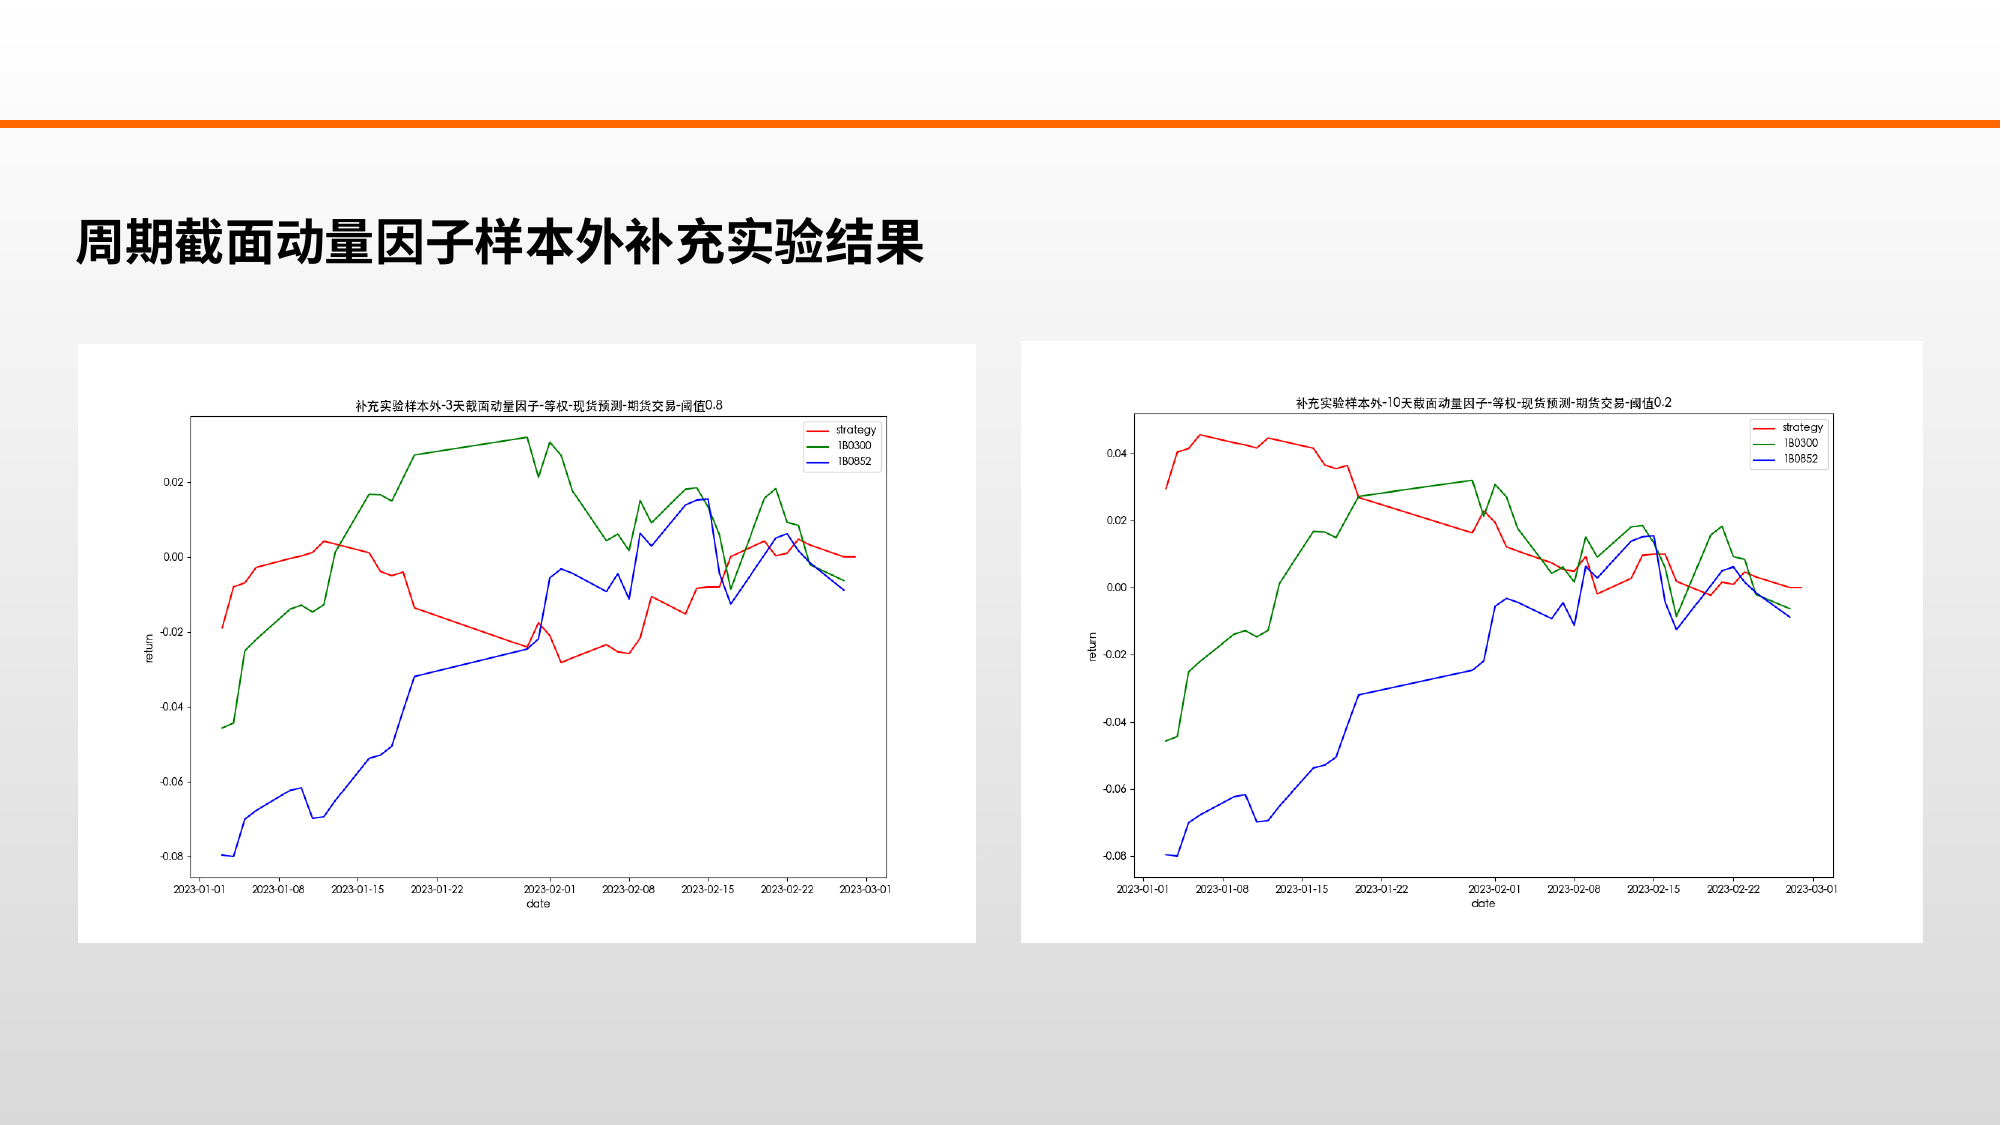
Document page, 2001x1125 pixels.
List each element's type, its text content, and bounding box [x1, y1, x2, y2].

picture [78, 344, 976, 943]
text_box 周期截面动量因子样本外补充实验结果 [60, 202, 1029, 278]
picture [1021, 341, 1923, 943]
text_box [976, 504, 1021, 888]
